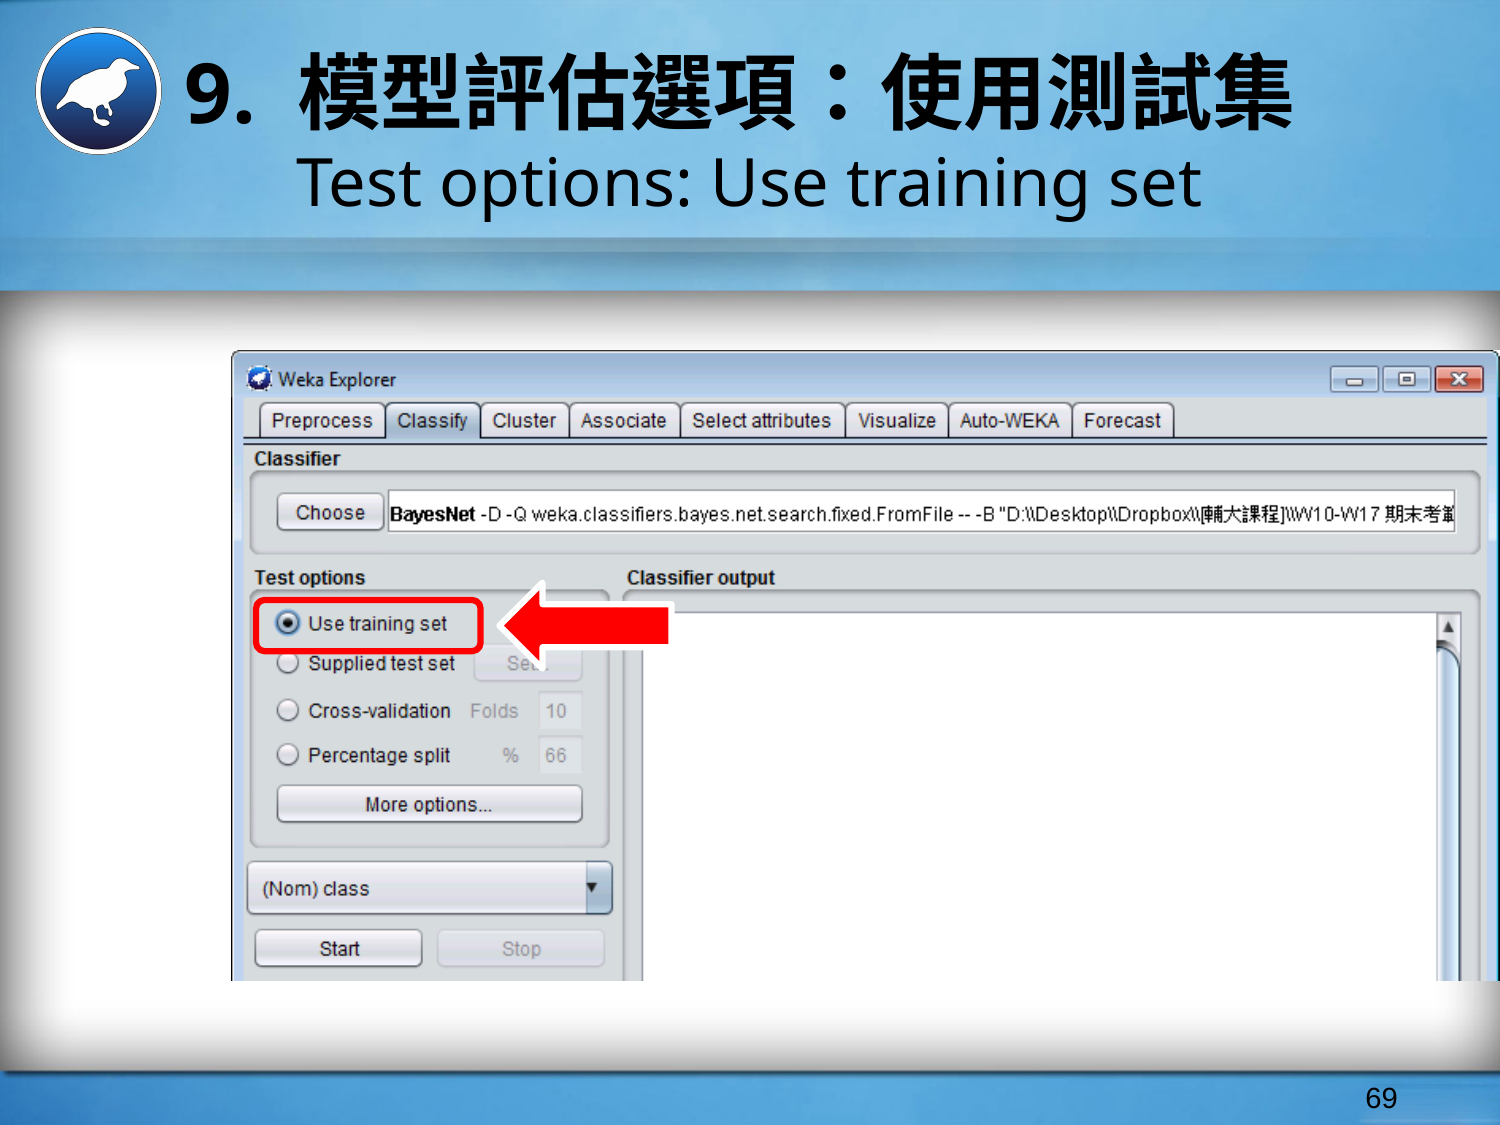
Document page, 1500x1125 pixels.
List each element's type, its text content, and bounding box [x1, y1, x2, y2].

slide_number ‹#› [1350, 1074, 1488, 1118]
picture [0, 0, 1500, 1125]
title 9. 模型評估選項：使用測試集 Test options: Use training set [78, 27, 1422, 232]
